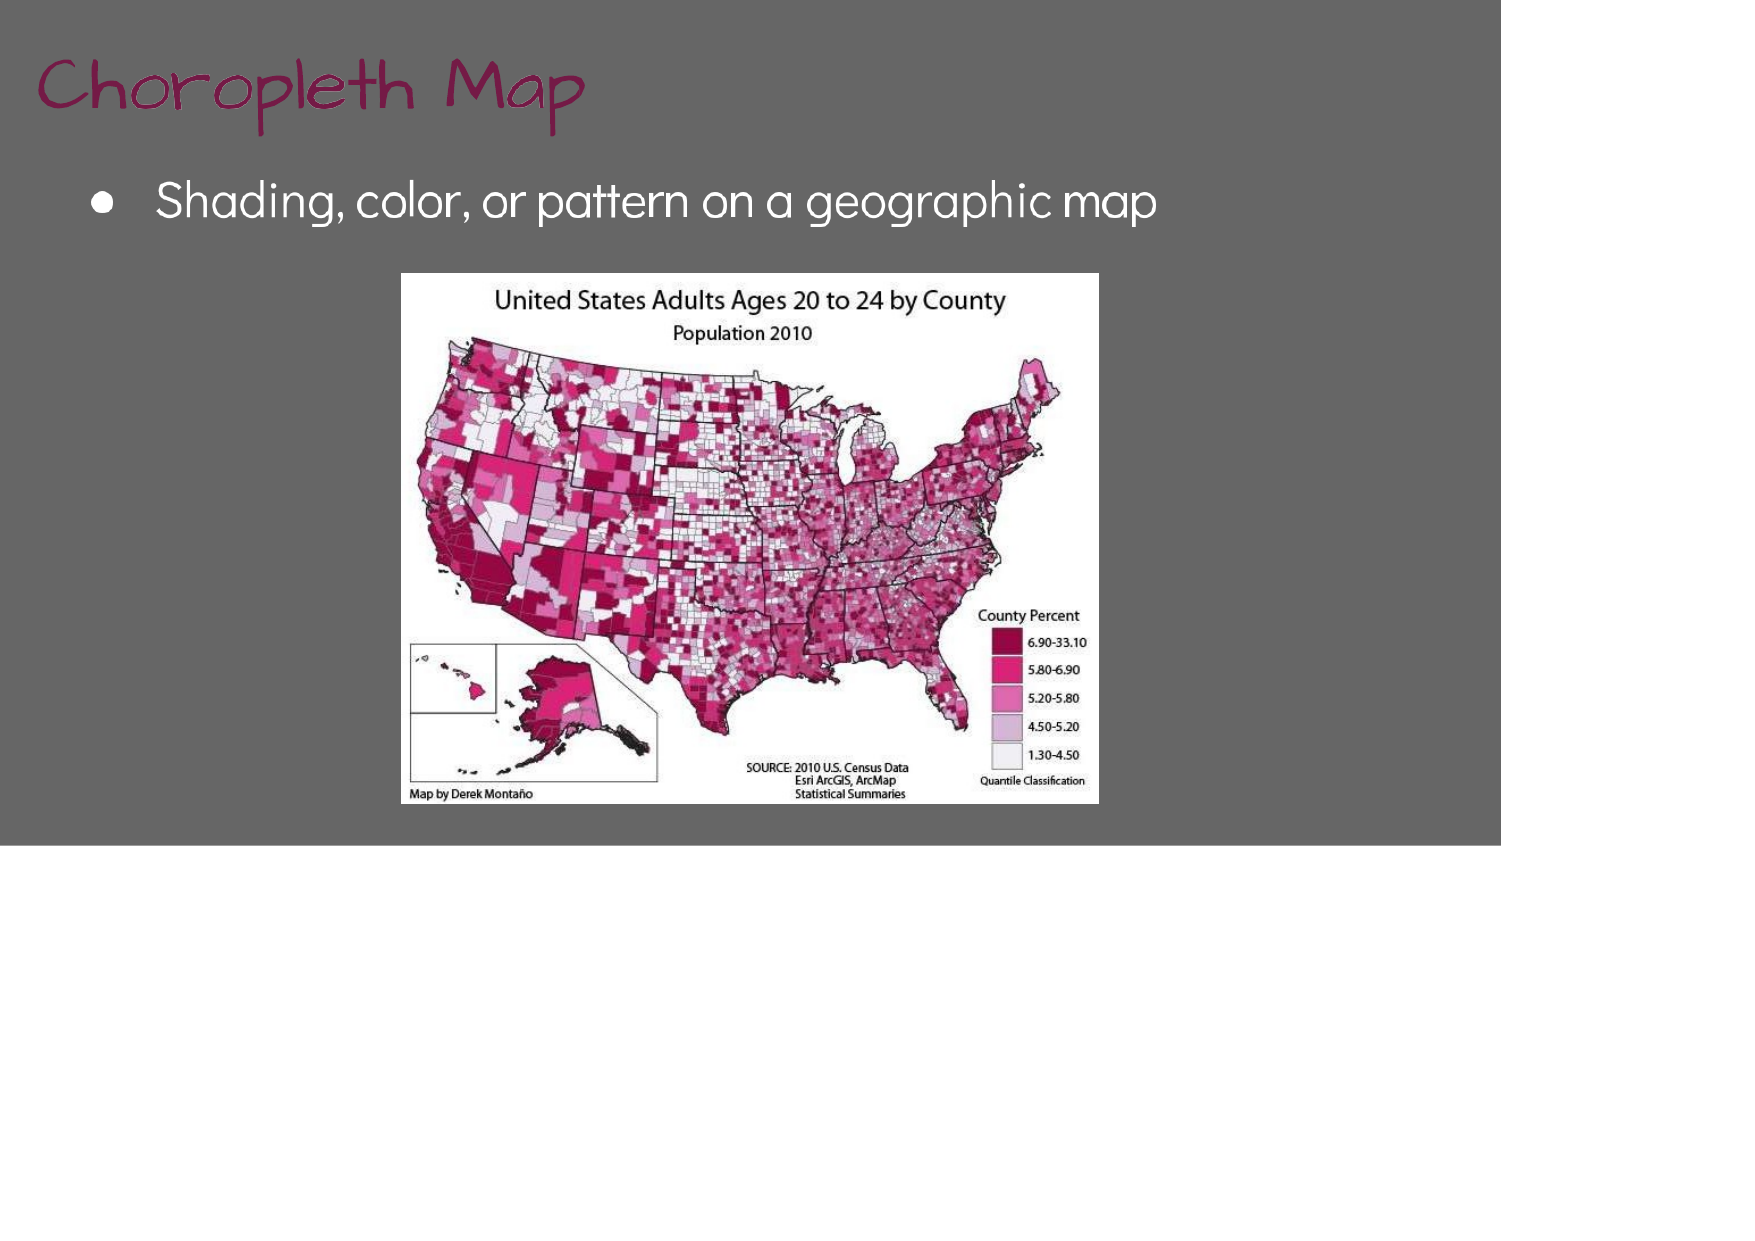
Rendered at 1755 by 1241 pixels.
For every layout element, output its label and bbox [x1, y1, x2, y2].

text_box [38, 58, 415, 137]
text_box [446, 58, 586, 137]
text_box [702, 191, 752, 218]
picture [156, 179, 343, 227]
text_box [1065, 191, 1156, 227]
picture [90, 191, 113, 214]
text_box [539, 184, 688, 227]
text_box [483, 191, 526, 218]
picture [767, 191, 792, 218]
picture [401, 273, 1100, 805]
text_box [357, 179, 469, 223]
picture [806, 179, 1051, 227]
